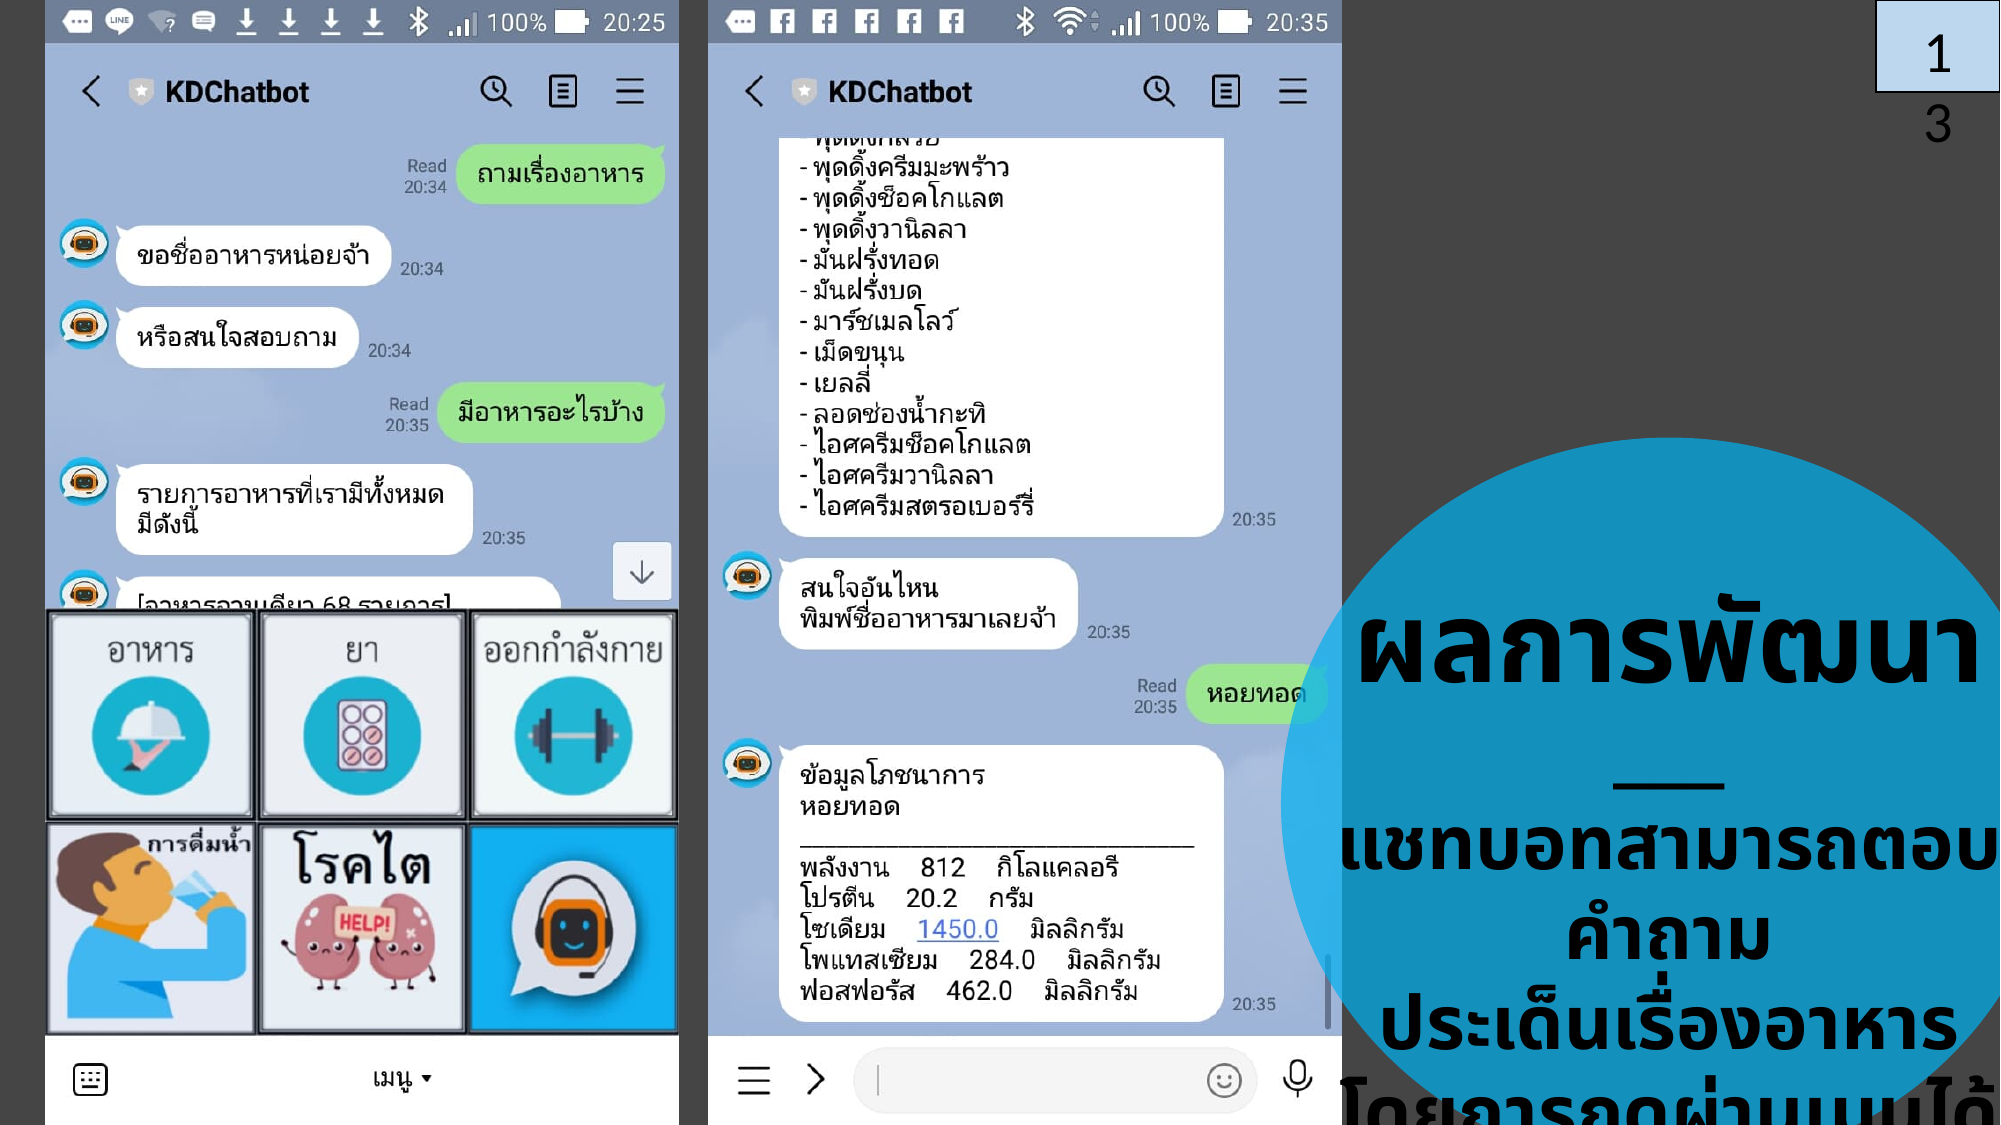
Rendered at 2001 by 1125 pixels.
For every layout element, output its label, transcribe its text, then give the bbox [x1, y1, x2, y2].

picture [708, 0, 1342, 1125]
text_box [1376, 436, 1962, 562]
text_box ผลการพัฒนา ___ แชทบอทสามารถตอบคำถาม ประเด็นเรื่องอาหาร โดยการกดผ่านเมนูได้ [1342, 562, 2000, 1125]
text_box [1875, 0, 2000, 93]
text_box 13 [1897, 6, 1980, 161]
picture [45, 0, 679, 1125]
